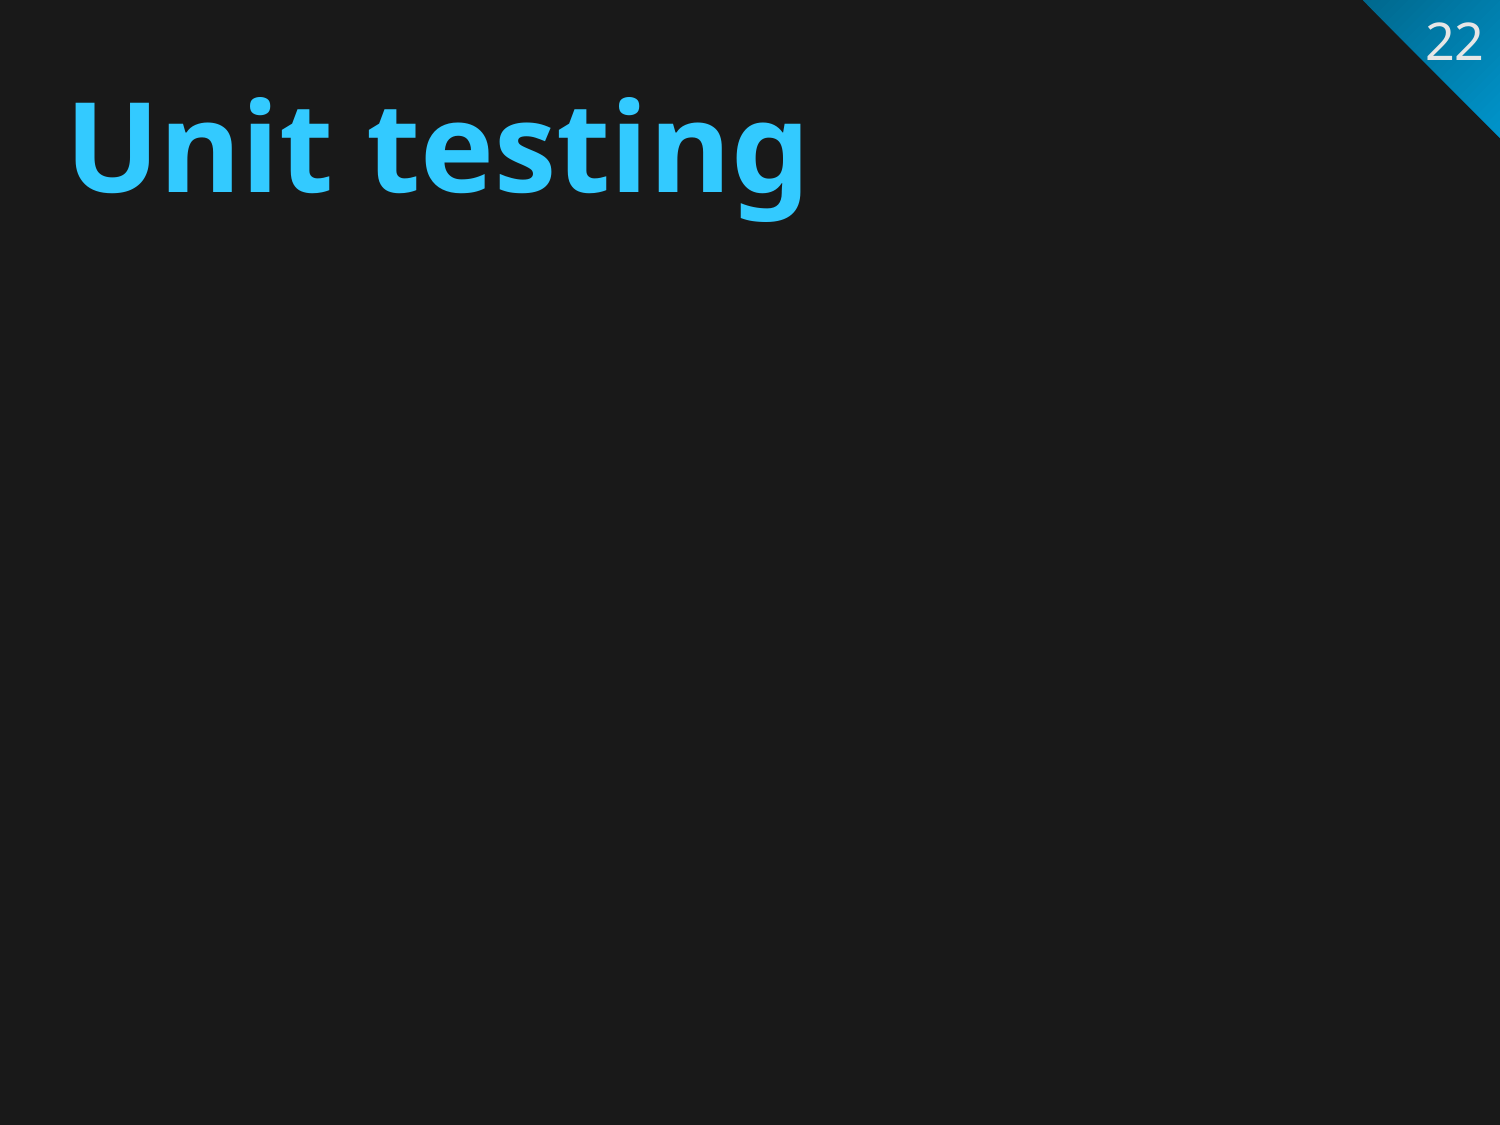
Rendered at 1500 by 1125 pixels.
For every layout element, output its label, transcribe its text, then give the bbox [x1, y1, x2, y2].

title Unit testing [12, 45, 1425, 233]
slide_number 22 [1149, 12, 1500, 75]
